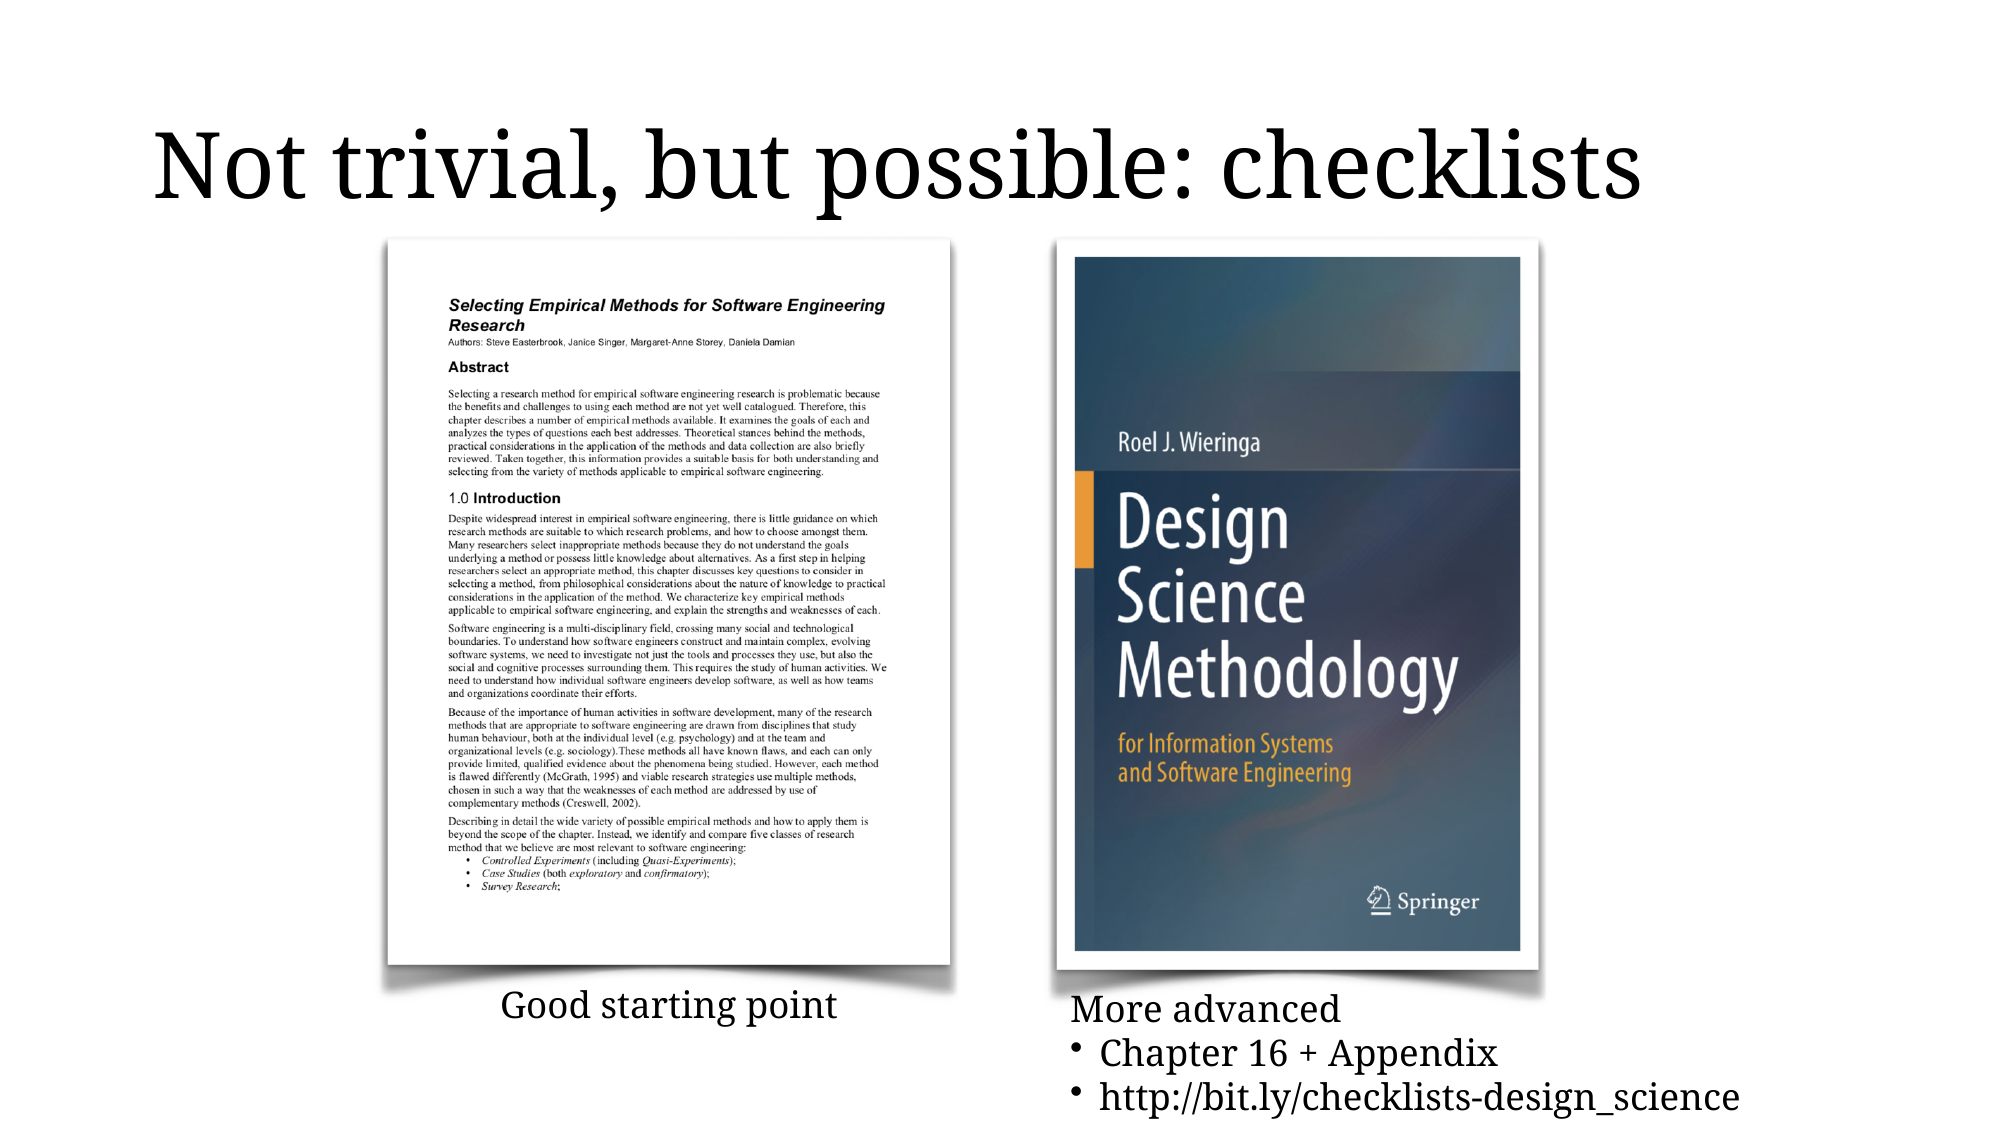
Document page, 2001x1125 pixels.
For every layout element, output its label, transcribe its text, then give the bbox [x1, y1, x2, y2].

picture [1048, 238, 1546, 1004]
text_box More advanced Chapter 16 + Appendix http://bit.ly/checklists-design_science [1064, 980, 1748, 1124]
text_box Good starting point [494, 998, 845, 1032]
title Not trivial, but possible: checklists [137, 59, 1922, 278]
picture [379, 238, 958, 998]
